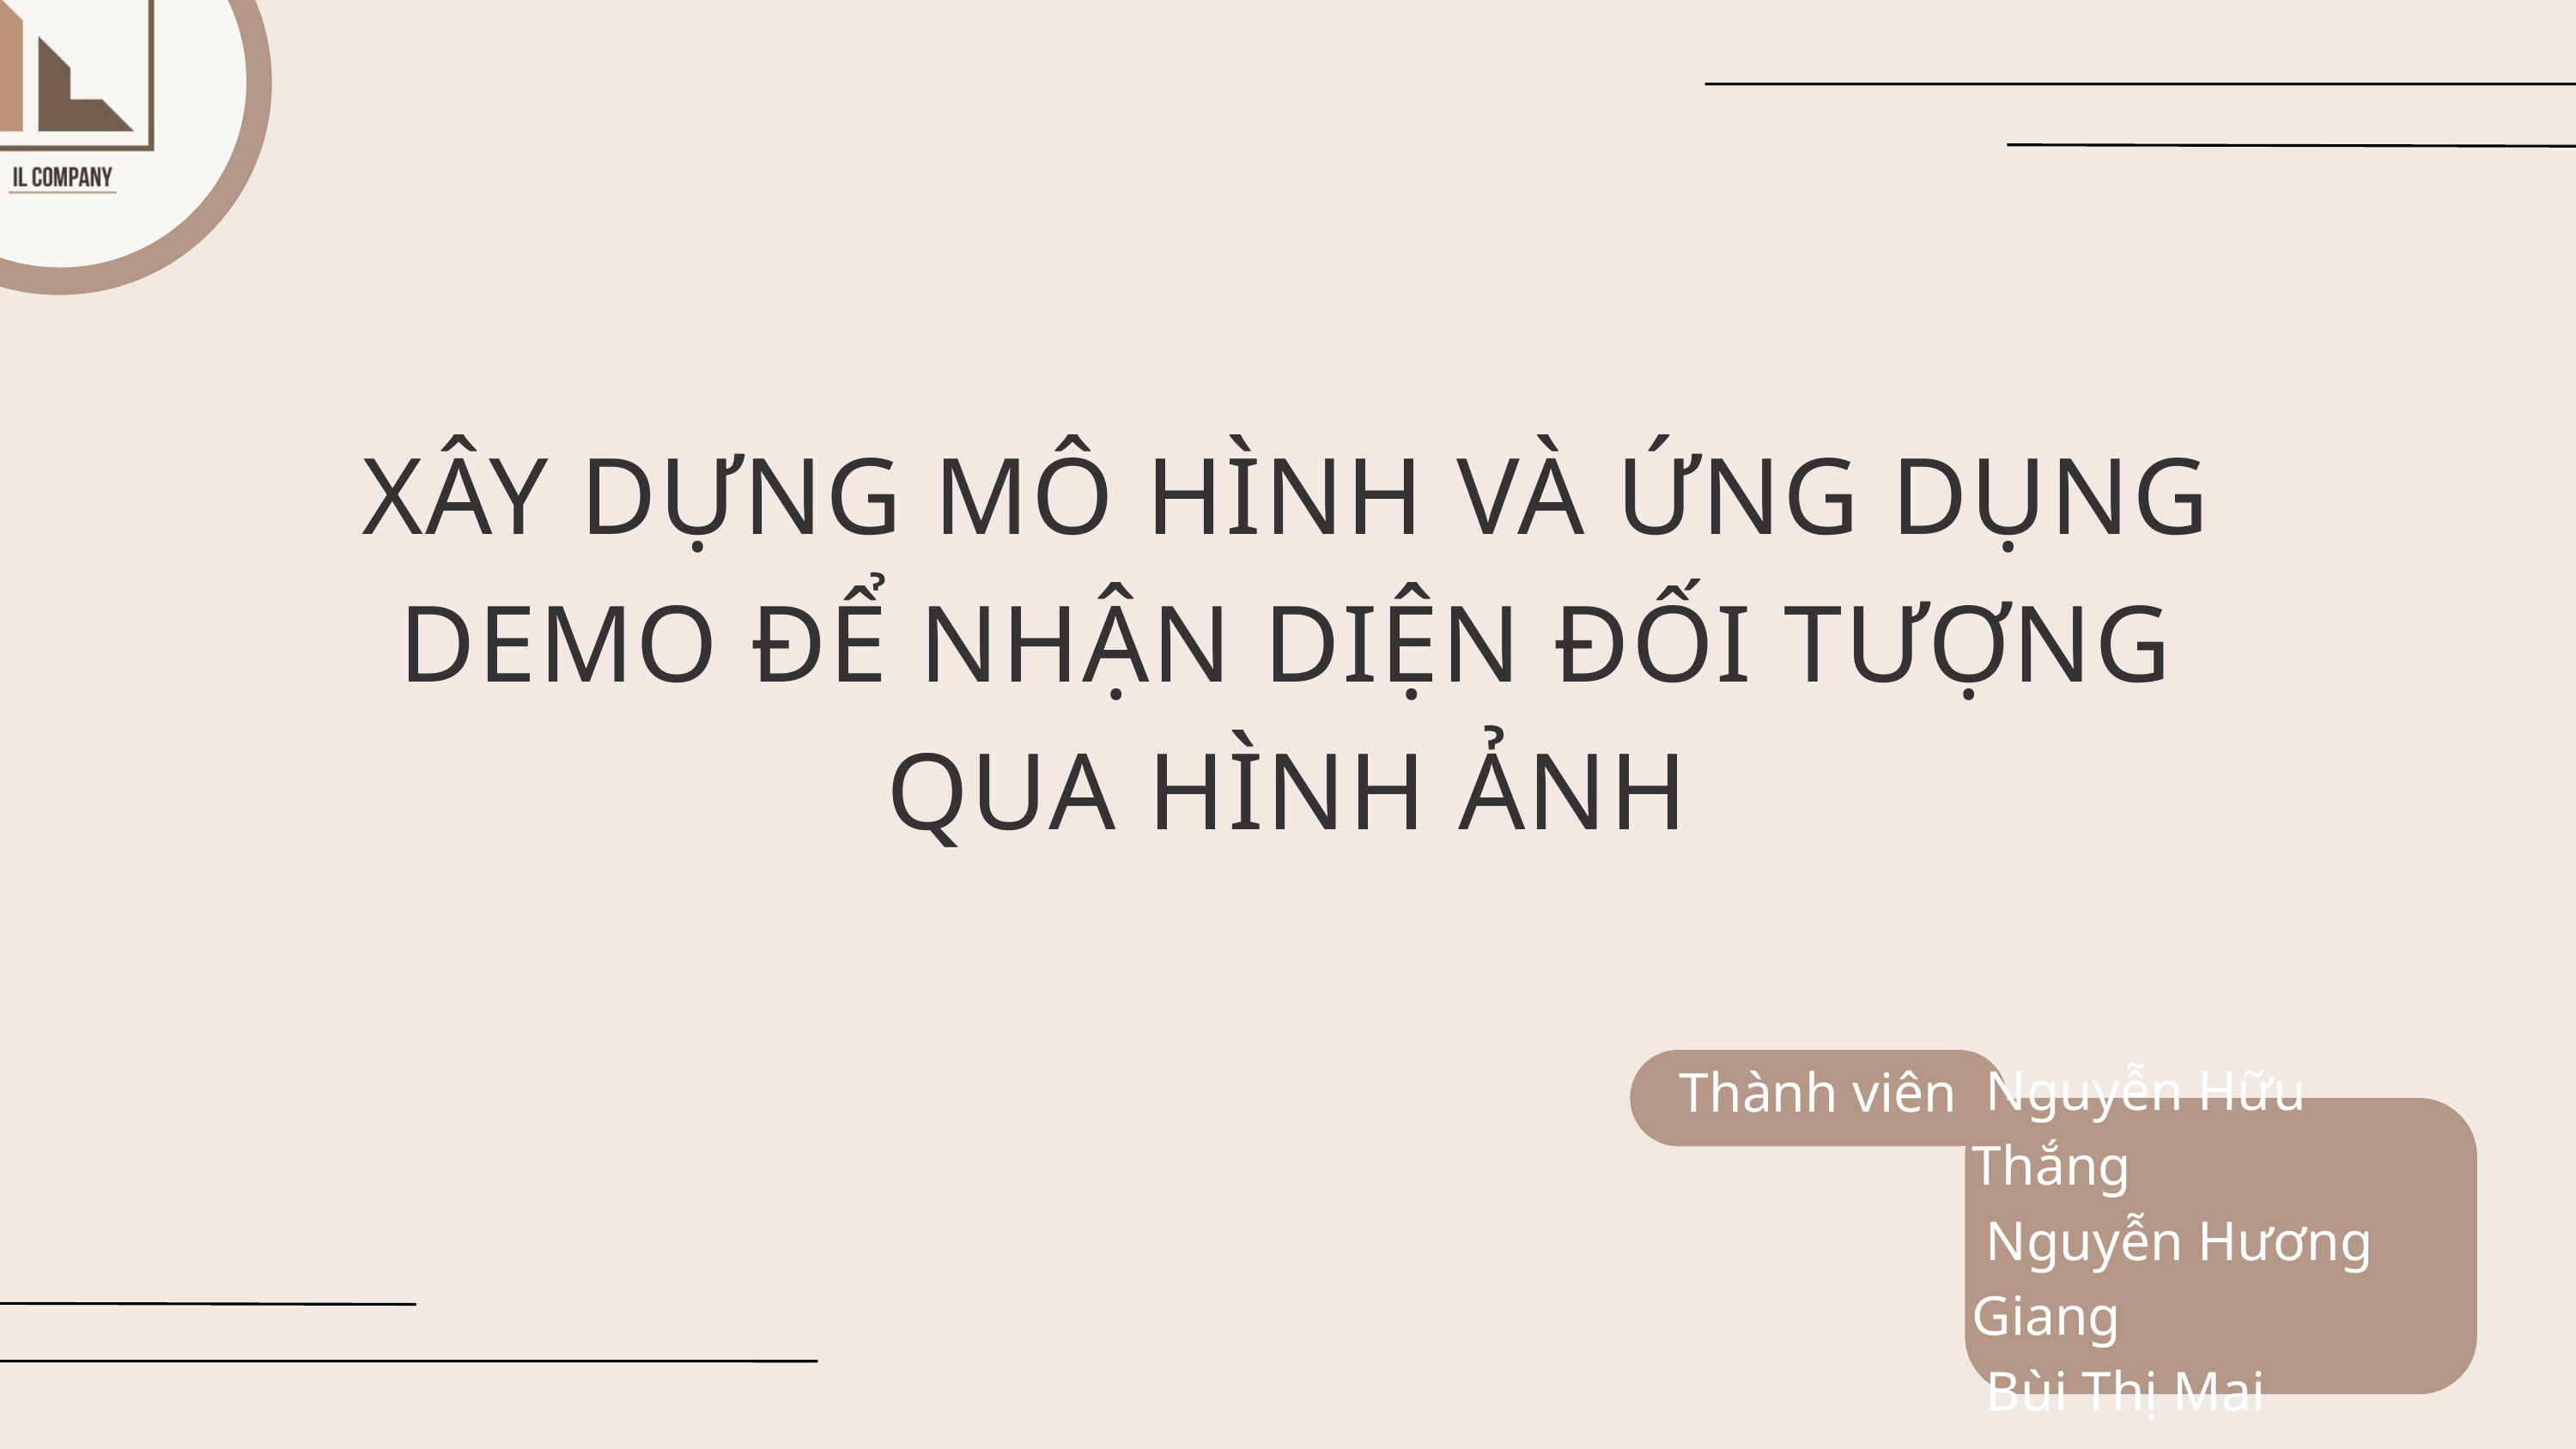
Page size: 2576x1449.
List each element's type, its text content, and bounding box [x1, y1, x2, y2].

text_box XÂY DỰNG MÔ HÌNH VÀ ỨNG DỤNG DEMO ĐỂ NHẬN DIỆN ĐỐI TƯỢNG QUA HÌNH ẢNH [289, 407, 2287, 851]
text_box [1965, 1097, 2477, 1395]
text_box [0, 0, 272, 295]
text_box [1630, 1049, 2008, 1147]
